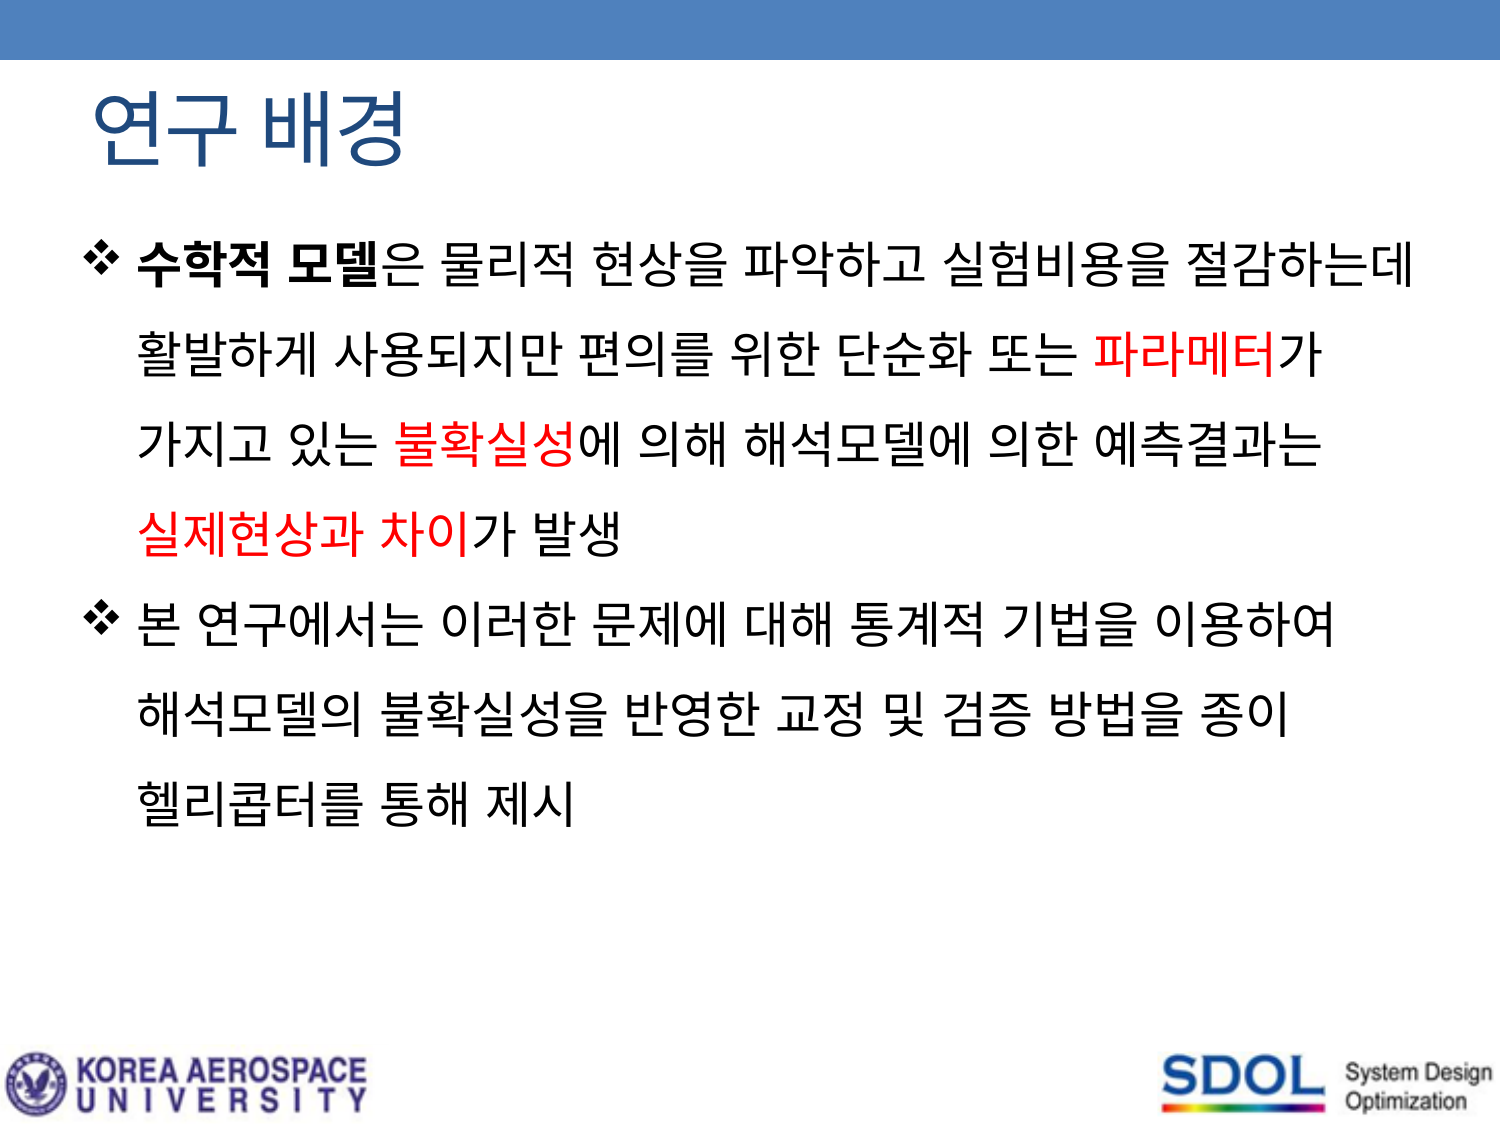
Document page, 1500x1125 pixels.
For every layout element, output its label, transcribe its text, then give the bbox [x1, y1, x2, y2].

picture [0, 1042, 389, 1125]
text_box 수학적 모델은 물리적 현상을 파악하고 실험비용을 절감하는데 활발하게 사용되지만 편의를 위한 단순화 또는 파라메터가 가지고 있는 불확실성에 의해 해석모델에 의한 예측결과는 실제현상과 차이가 발생 본 연구에서는 이러한 문제에 대해 통계적 기법을 이용하여 해석모델의 불확실성을 반영한 교정 및 검증 방법을 종이 헬리콥터를 통해 제시 [64, 196, 1436, 841]
title 연구 배경 [75, 45, 1425, 196]
picture [1156, 1050, 1498, 1124]
